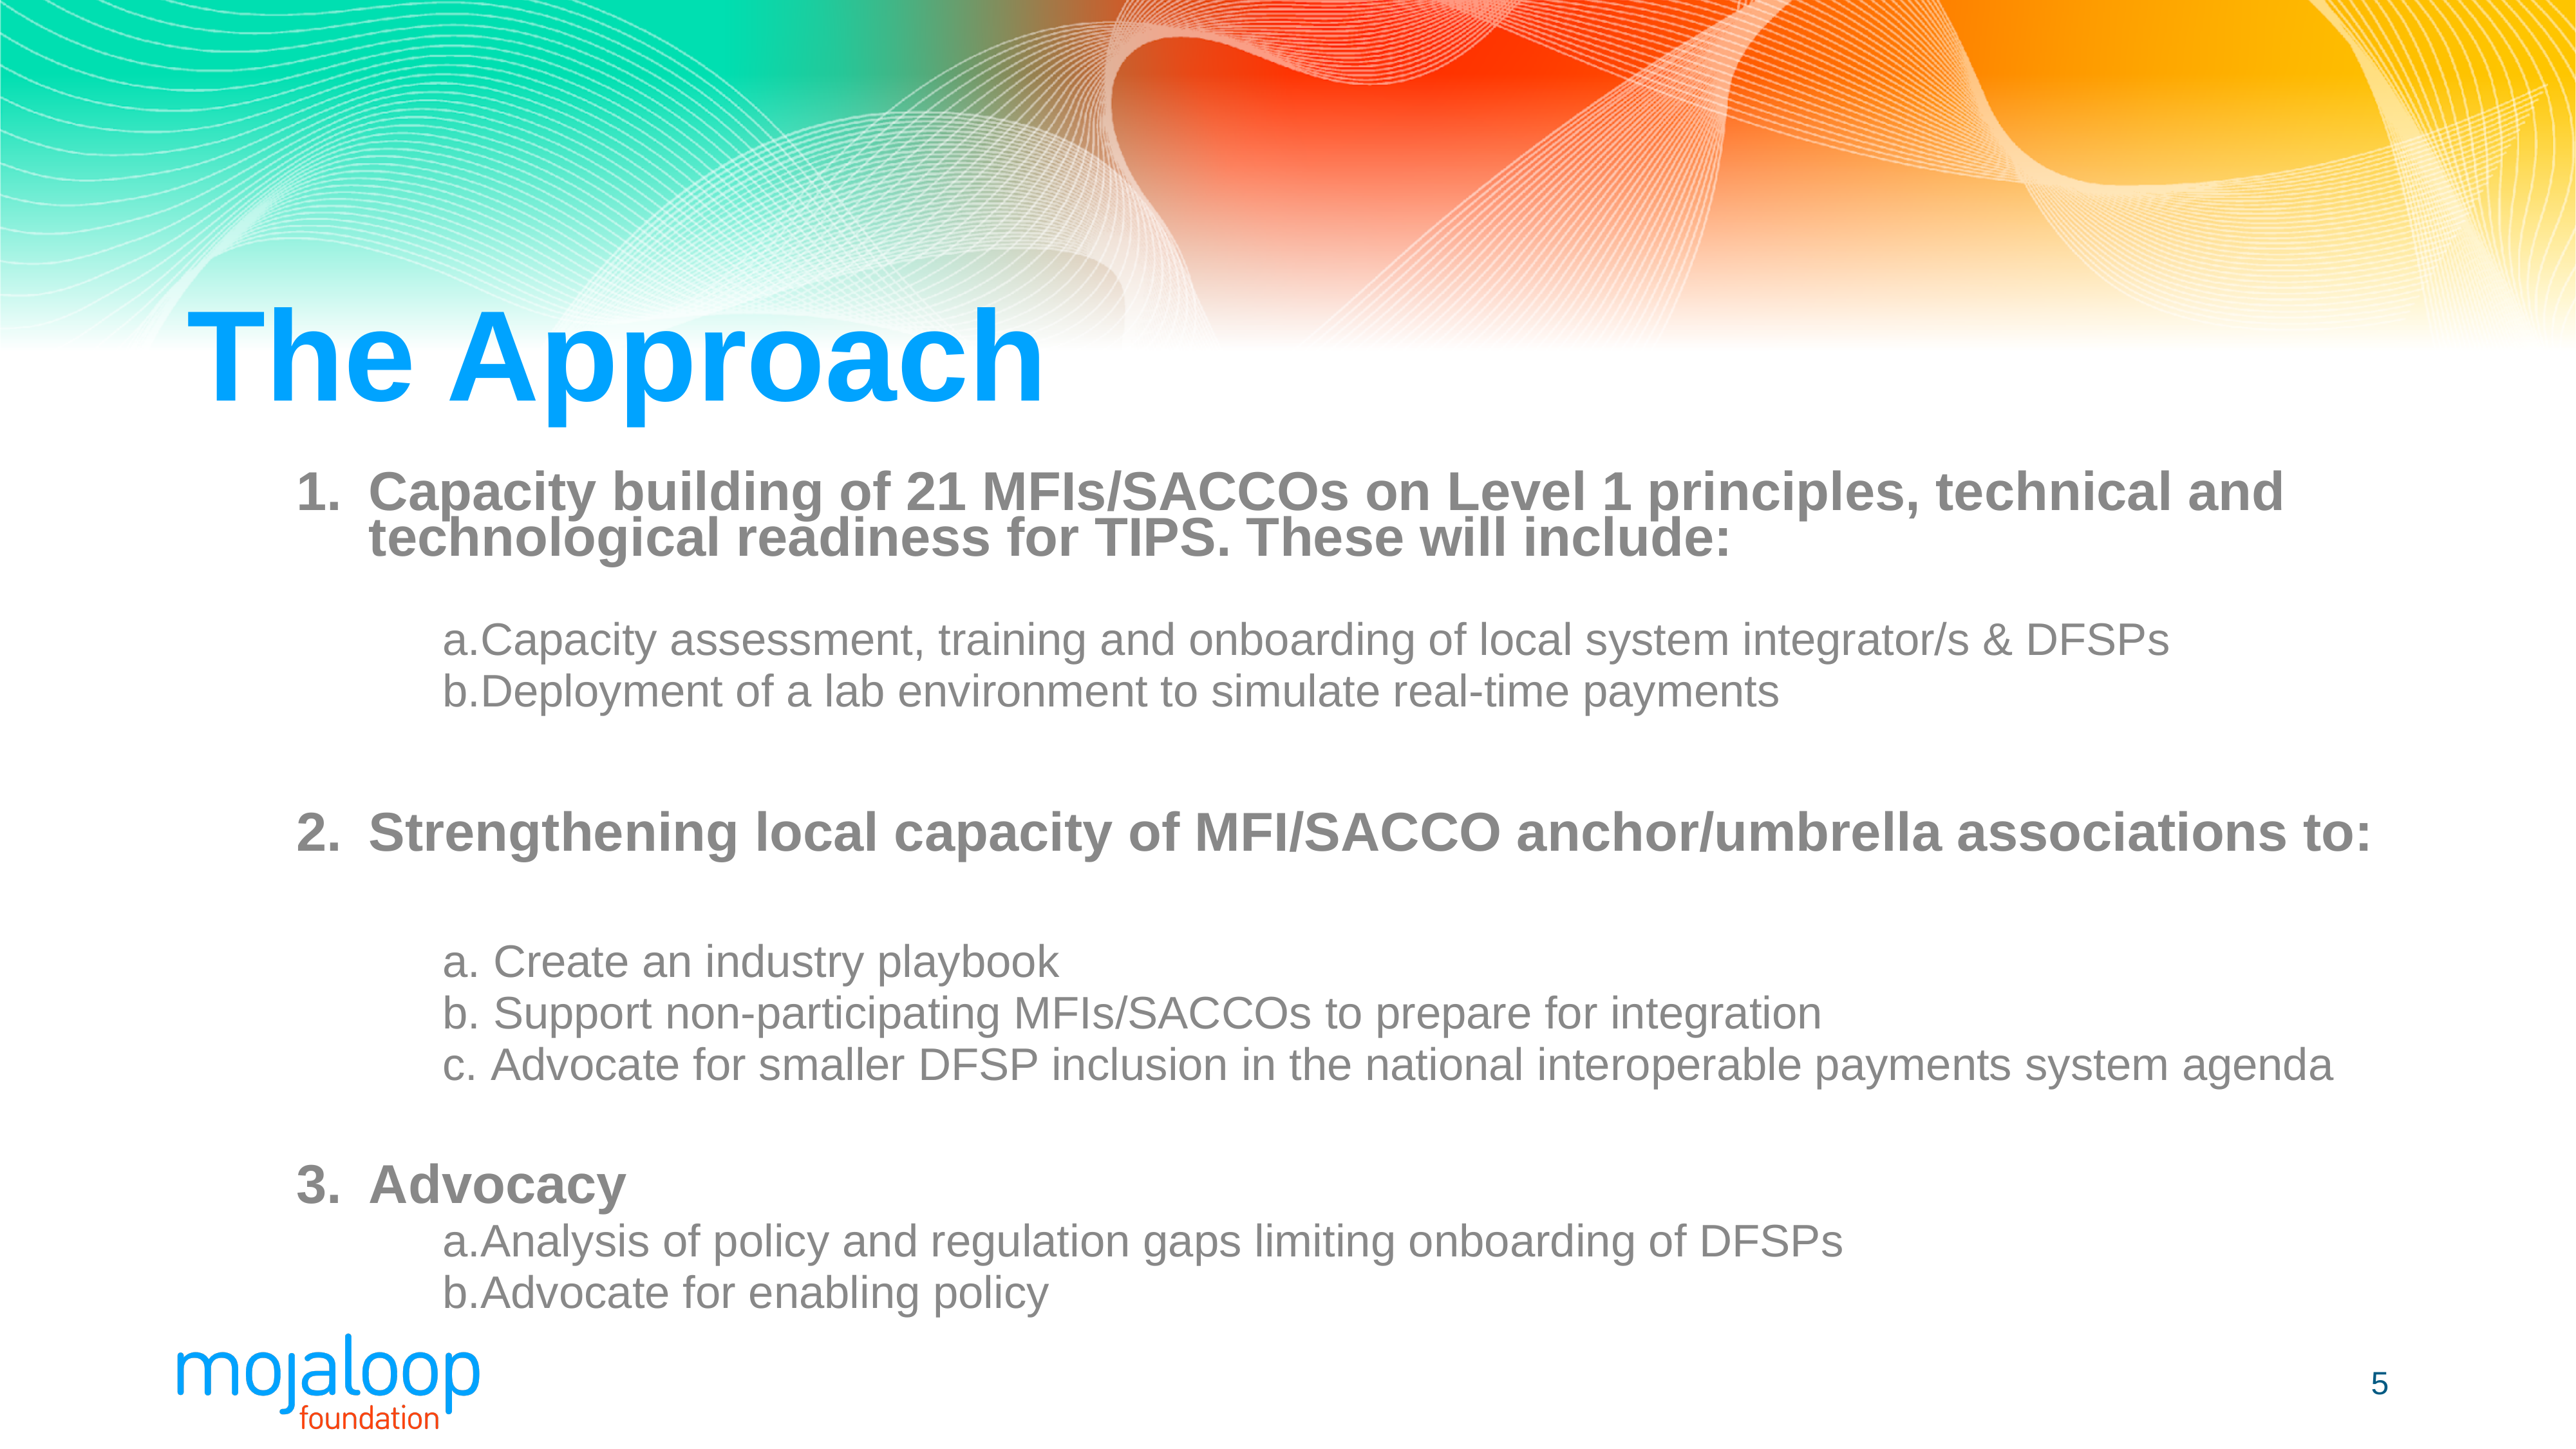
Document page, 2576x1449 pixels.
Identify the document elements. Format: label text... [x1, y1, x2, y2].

picture [0, 0, 2576, 1449]
slide_number 5 [1819, 1343, 2399, 1421]
title The Approach [177, 270, 2399, 440]
list Capacity building of 21 MFIs/SACCOs on Level 1 principles, technical and technological readiness for TIPS. These will include: Capacity assessment, training and onboarding of local system integrator/s & DFSPs Deployment of a lab environment to simulate real-time payments Strengthening local capacity of MFI/SACCO anchor/umbrella associations to: Create an industry playbook Support non-participating MFIs/SACCOs to prepare for integration Advocate for smaller DFSP inclusion in the national interoperable payments system agenda Advocacy Analysis of policy and regulation gaps limiting onboarding of DFSPs Advocate for enabling policy [287, 468, 2508, 1299]
